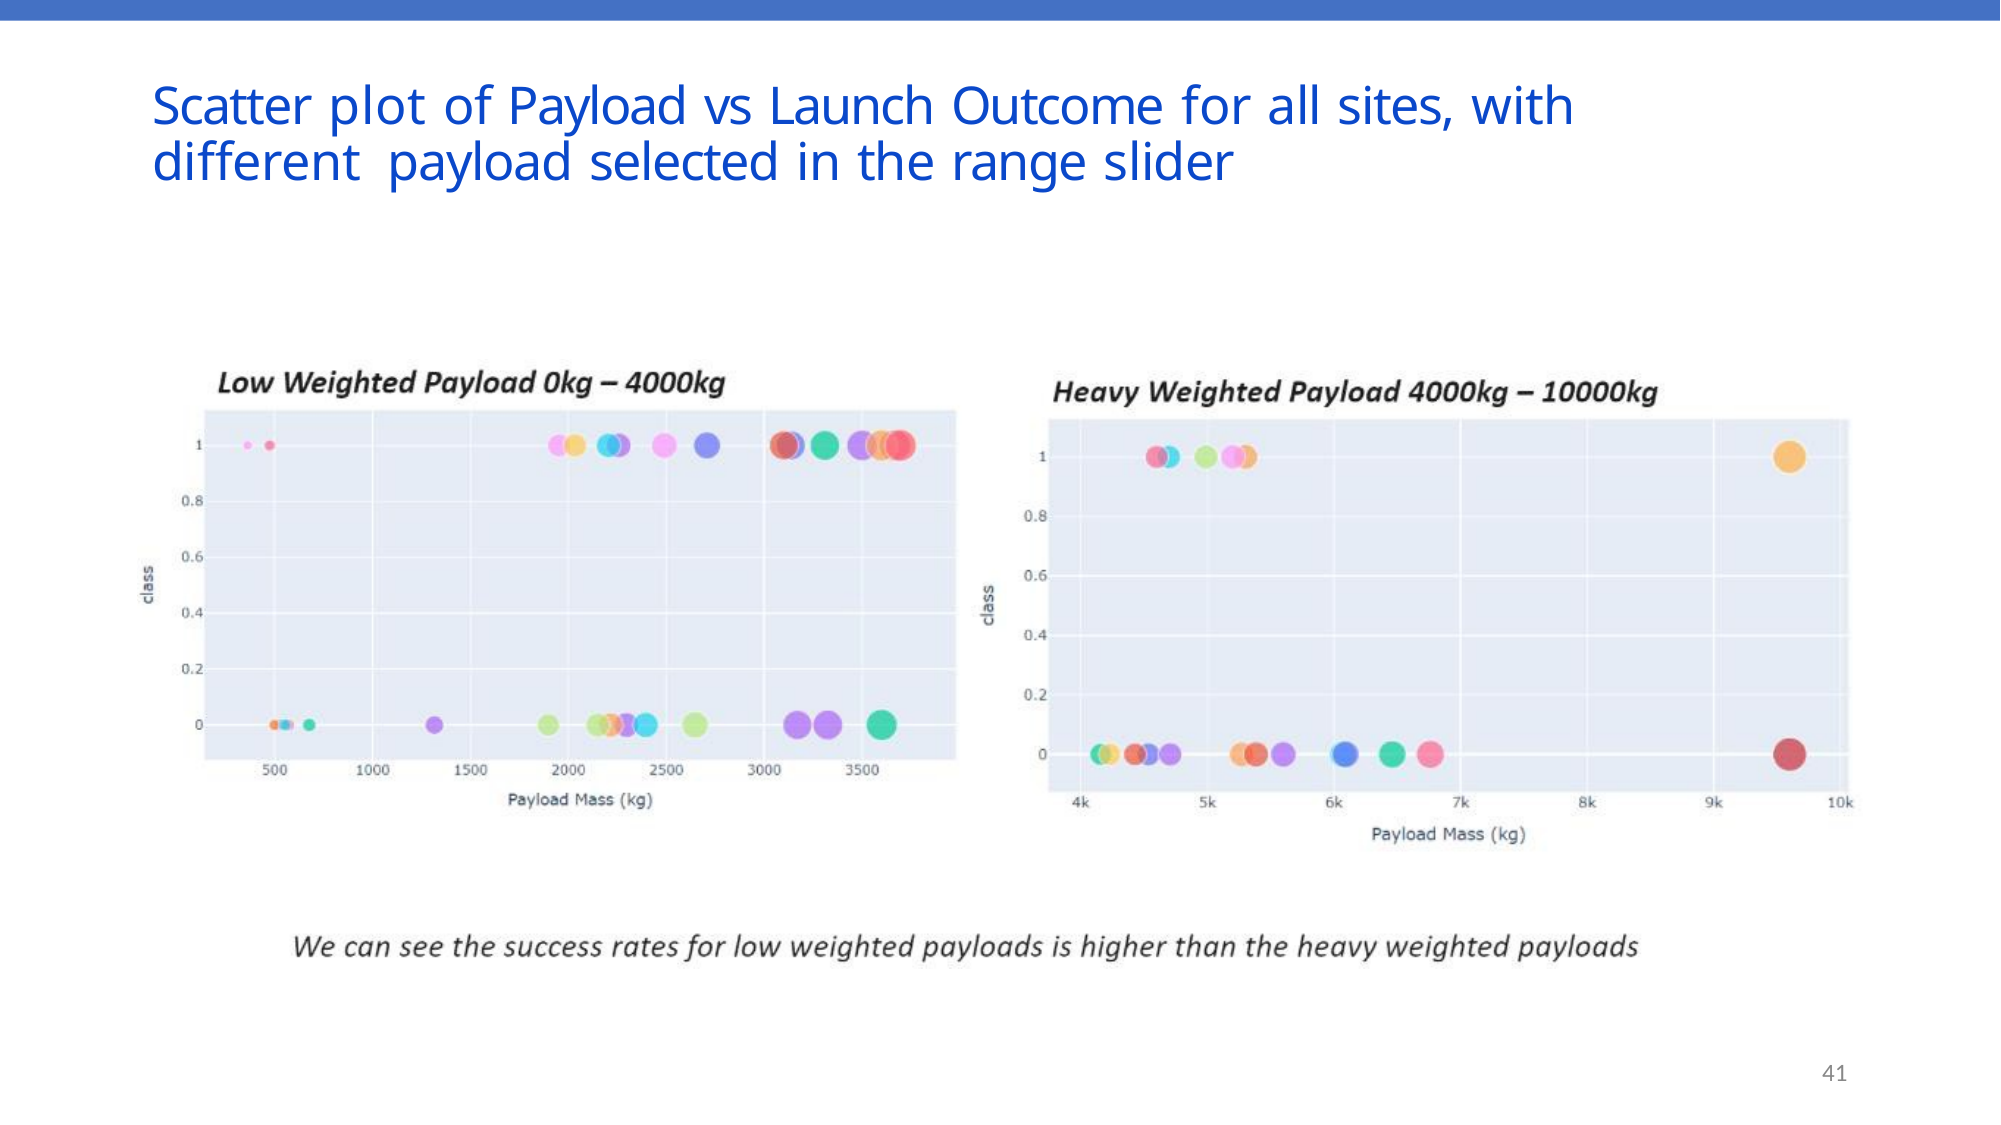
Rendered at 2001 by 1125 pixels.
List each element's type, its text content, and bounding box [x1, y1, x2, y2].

text_box [0, 0, 2000, 21]
title Scatter plot of Payload vs Launch Outcome for all sites, with different payload selected in the range slider [150, 69, 1694, 267]
picture [137, 359, 1863, 970]
text_box 41 [1815, 1060, 1856, 1087]
